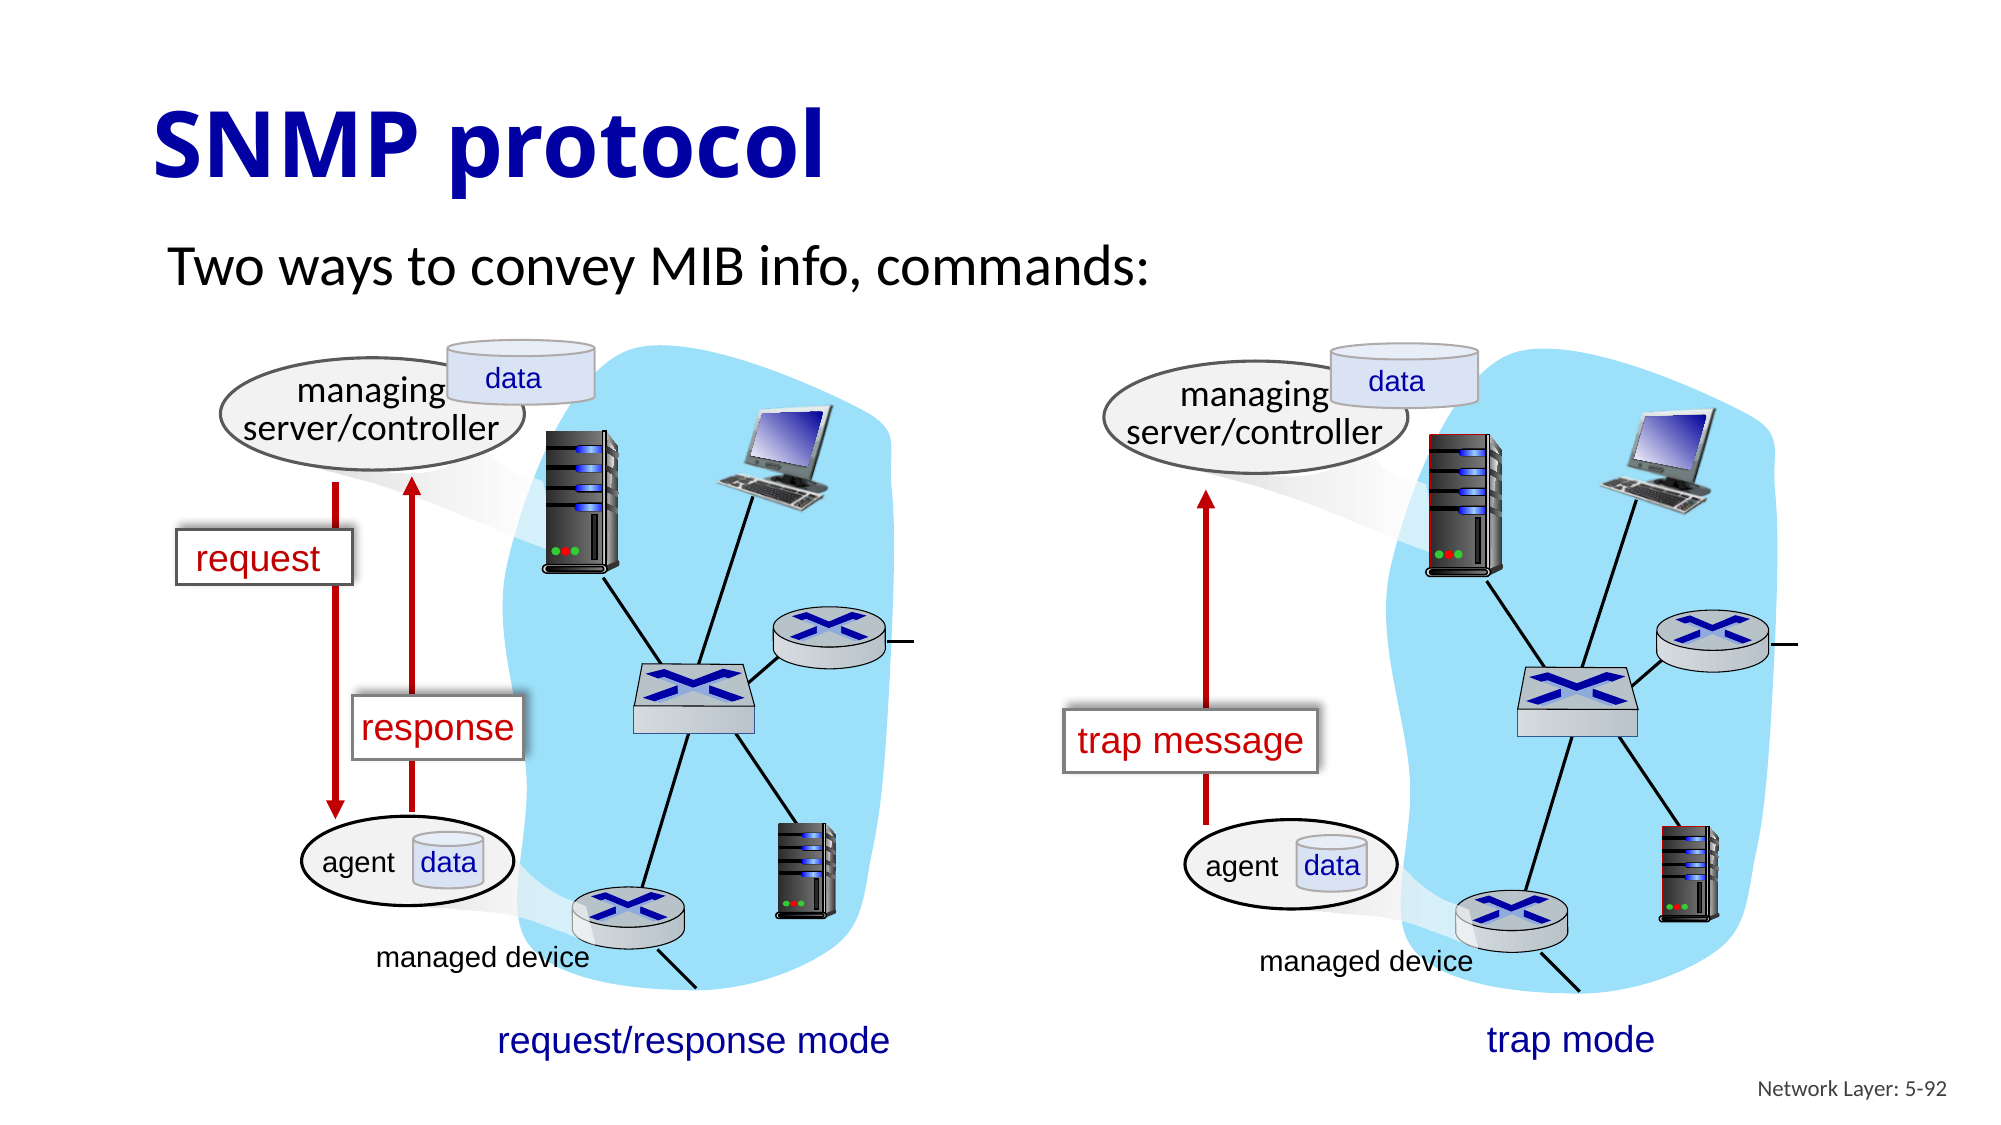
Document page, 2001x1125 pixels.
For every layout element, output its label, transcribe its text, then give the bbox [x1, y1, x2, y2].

text_box Two ways to convey MIB info, commands: [130, 228, 1406, 328]
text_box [346, 476, 540, 813]
slide_number Network Layer: 5-92 [1512, 1056, 1963, 1117]
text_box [1103, 329, 1798, 1069]
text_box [220, 326, 915, 993]
text_box request/response mode [482, 1008, 906, 1069]
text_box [176, 482, 358, 820]
title SNMP protocol [137, 74, 1863, 221]
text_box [1062, 489, 1103, 826]
